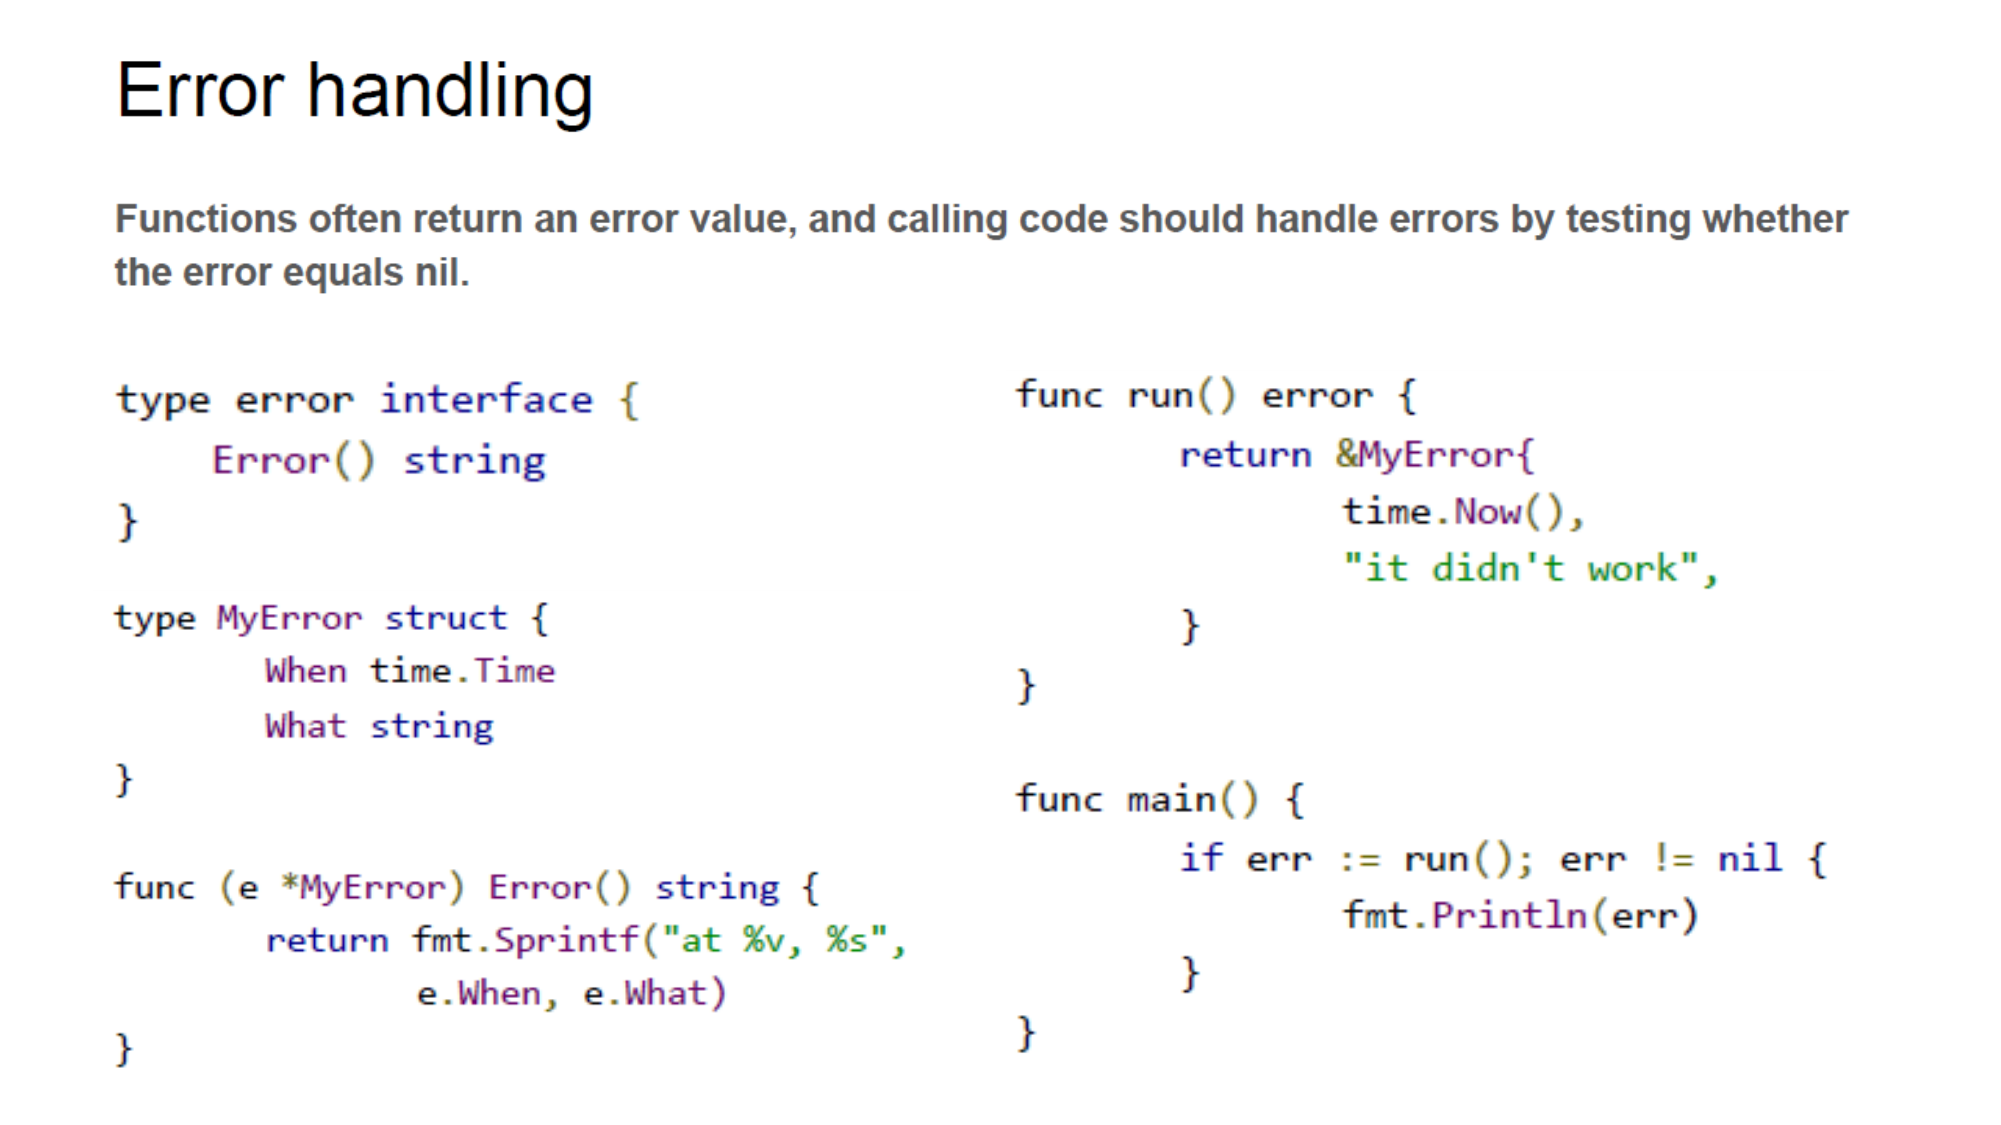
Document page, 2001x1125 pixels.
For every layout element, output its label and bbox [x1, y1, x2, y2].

picture [93, 589, 922, 1087]
picture [109, 49, 1854, 303]
picture [1006, 369, 1835, 1066]
picture [109, 369, 658, 557]
